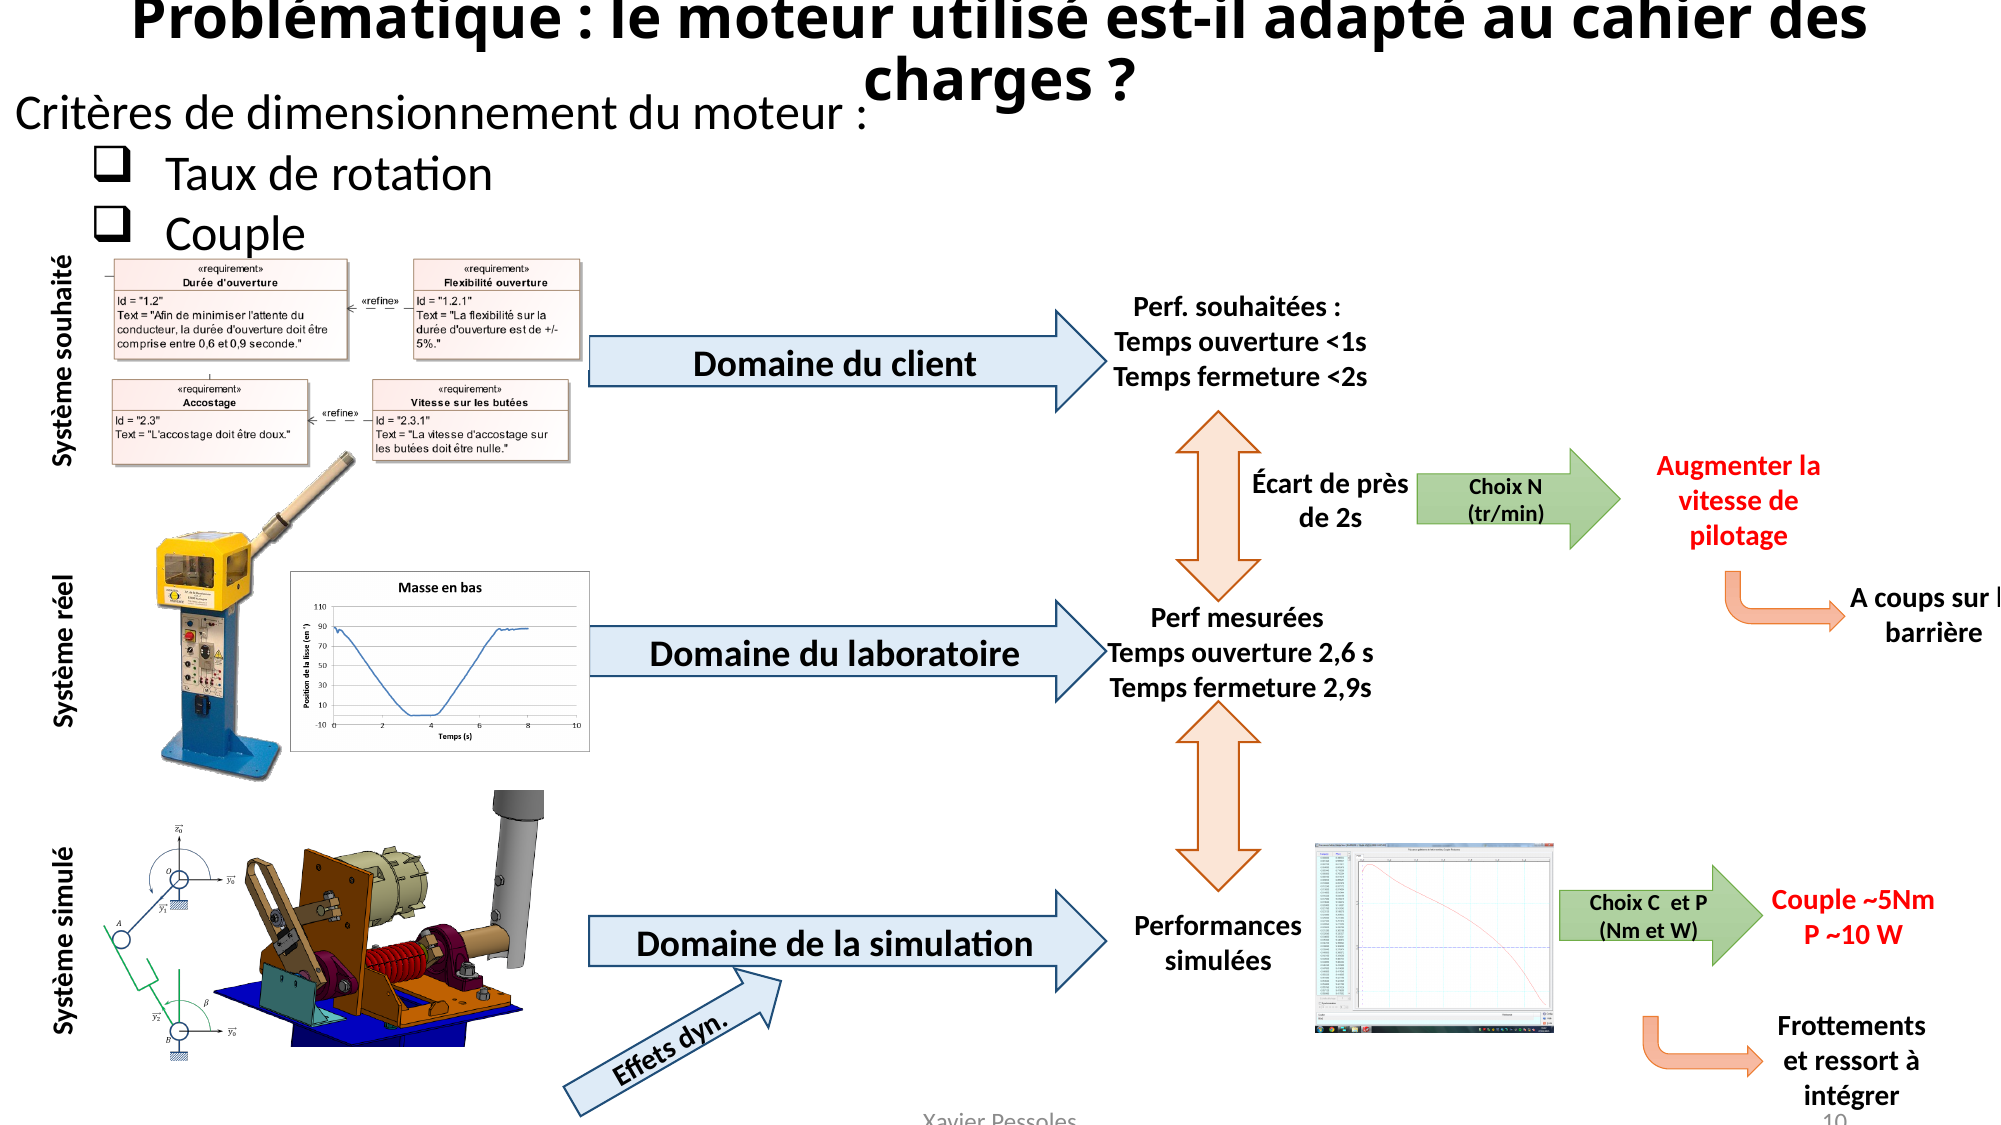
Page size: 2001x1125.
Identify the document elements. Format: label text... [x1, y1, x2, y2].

text_box Perf. souhaitées : Temps ouverture <1s Temps fermeture <2s [1070, 281, 1412, 397]
text_box [1724, 570, 1832, 633]
text_box Système simulé [25, 792, 97, 1090]
text_box Performances simulées [1070, 905, 1315, 977]
picture [1315, 843, 1554, 1033]
picture [109, 374, 590, 782]
text_box [1642, 1015, 1749, 1078]
text_box Domaine du laboratoire [590, 598, 1072, 704]
text_box Frottements et ressort à intégrer [1749, 997, 1954, 1120]
text_box Choix N (tr/min) [1416, 447, 1621, 551]
footer Xavier Pessoles [662, 1090, 1338, 1125]
text_box Système réel [25, 503, 97, 792]
text_box Effets dyn. [562, 966, 783, 1118]
text_box Domaine de la simulation [588, 888, 1072, 994]
text_box Perf mesurées Temps ouverture 2,6 s Temps fermeture 2,9s [1070, 615, 1412, 687]
picture [102, 790, 544, 1061]
text_box Choix C et P (Nm et W) [1559, 864, 1751, 967]
text_box Écart de près de 2s [1228, 403, 1433, 595]
picture [104, 255, 590, 370]
text_box [1174, 699, 1262, 893]
title Problématique : le moteur utilisé est-il adapté au cahier des charges ? [0, 0, 2000, 101]
text_box Domaine du client [588, 308, 1072, 414]
text_box A coups sur la barrière [1832, 552, 2000, 675]
text_box Couple ~5Nm P ~10 W [1751, 854, 1956, 977]
text_box Système souhaité [24, 245, 96, 510]
text_box Augmenter la vitesse de pilotage [1636, 437, 1841, 560]
slide_number 10 [1412, 1090, 1863, 1125]
text_box [1174, 409, 1228, 603]
text_box Critères de dimensionnement du moteur : Taux de rotation Couple [0, 101, 2000, 245]
